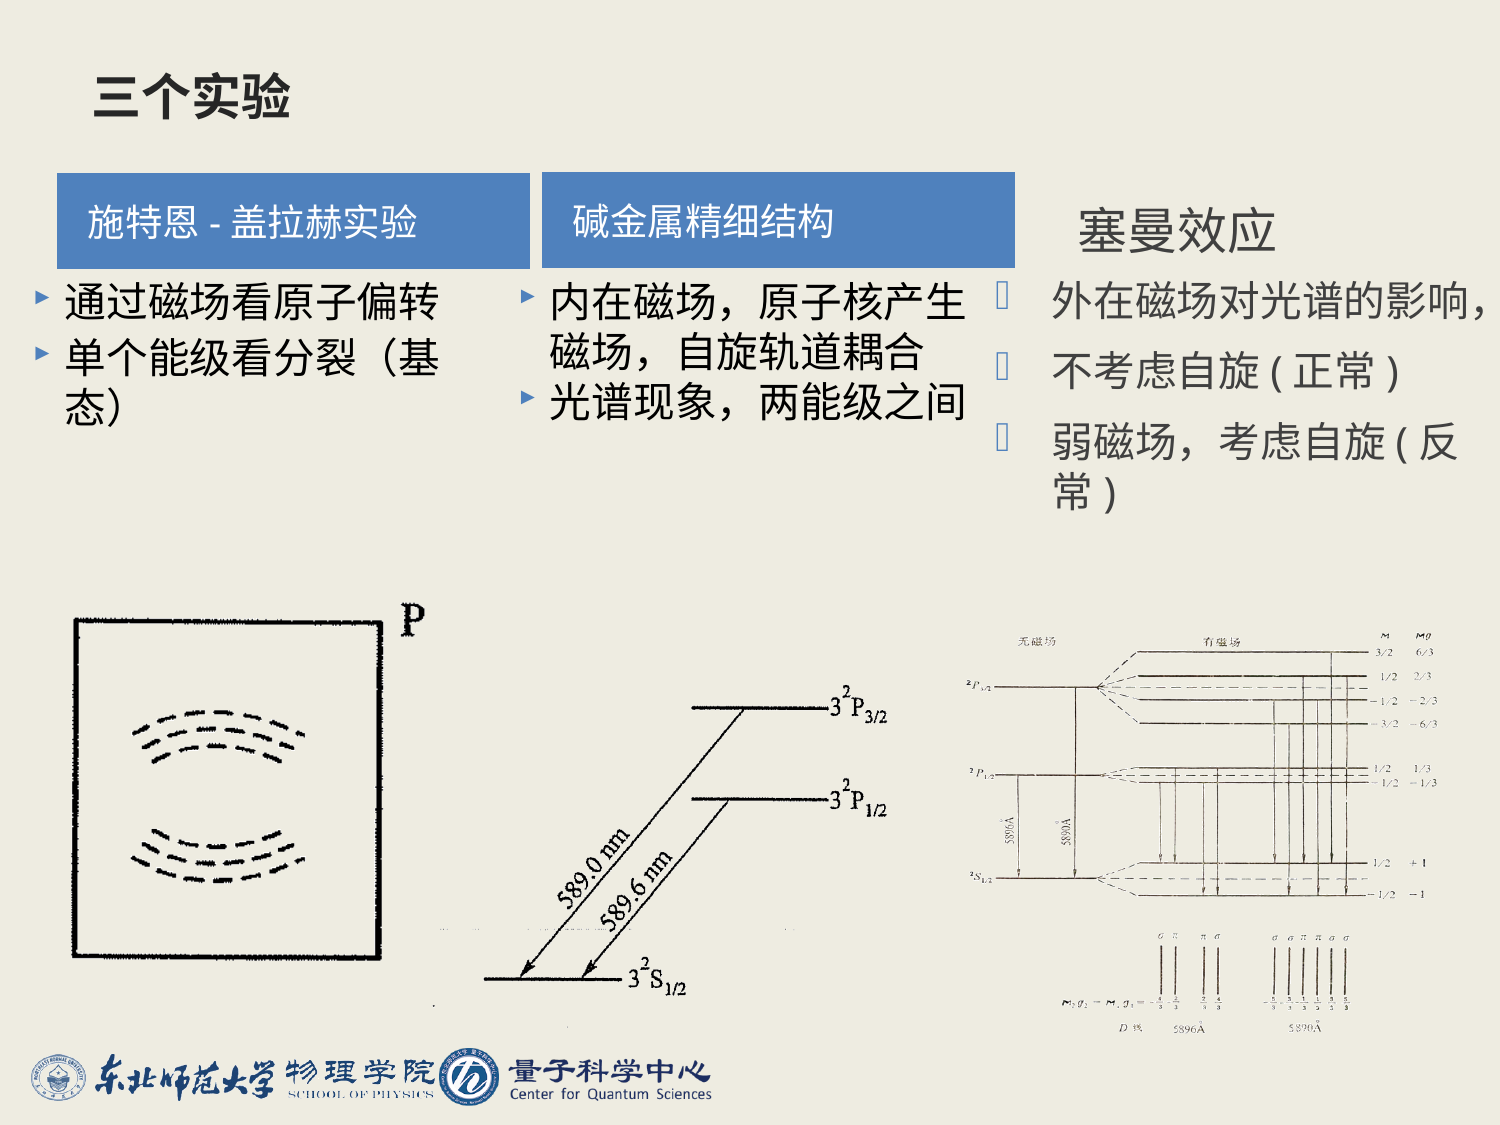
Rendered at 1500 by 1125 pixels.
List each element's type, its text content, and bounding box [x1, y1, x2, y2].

list 施特恩-盖拉赫实验 [57, 173, 530, 269]
list 碱金属精细结构 [542, 172, 1015, 268]
picture [20, 1046, 719, 1108]
title 三个实验 [76, 36, 1158, 155]
picture [48, 577, 915, 1044]
text_box 塞曼效应 [1062, 172, 1500, 267]
picture [954, 608, 1465, 1044]
